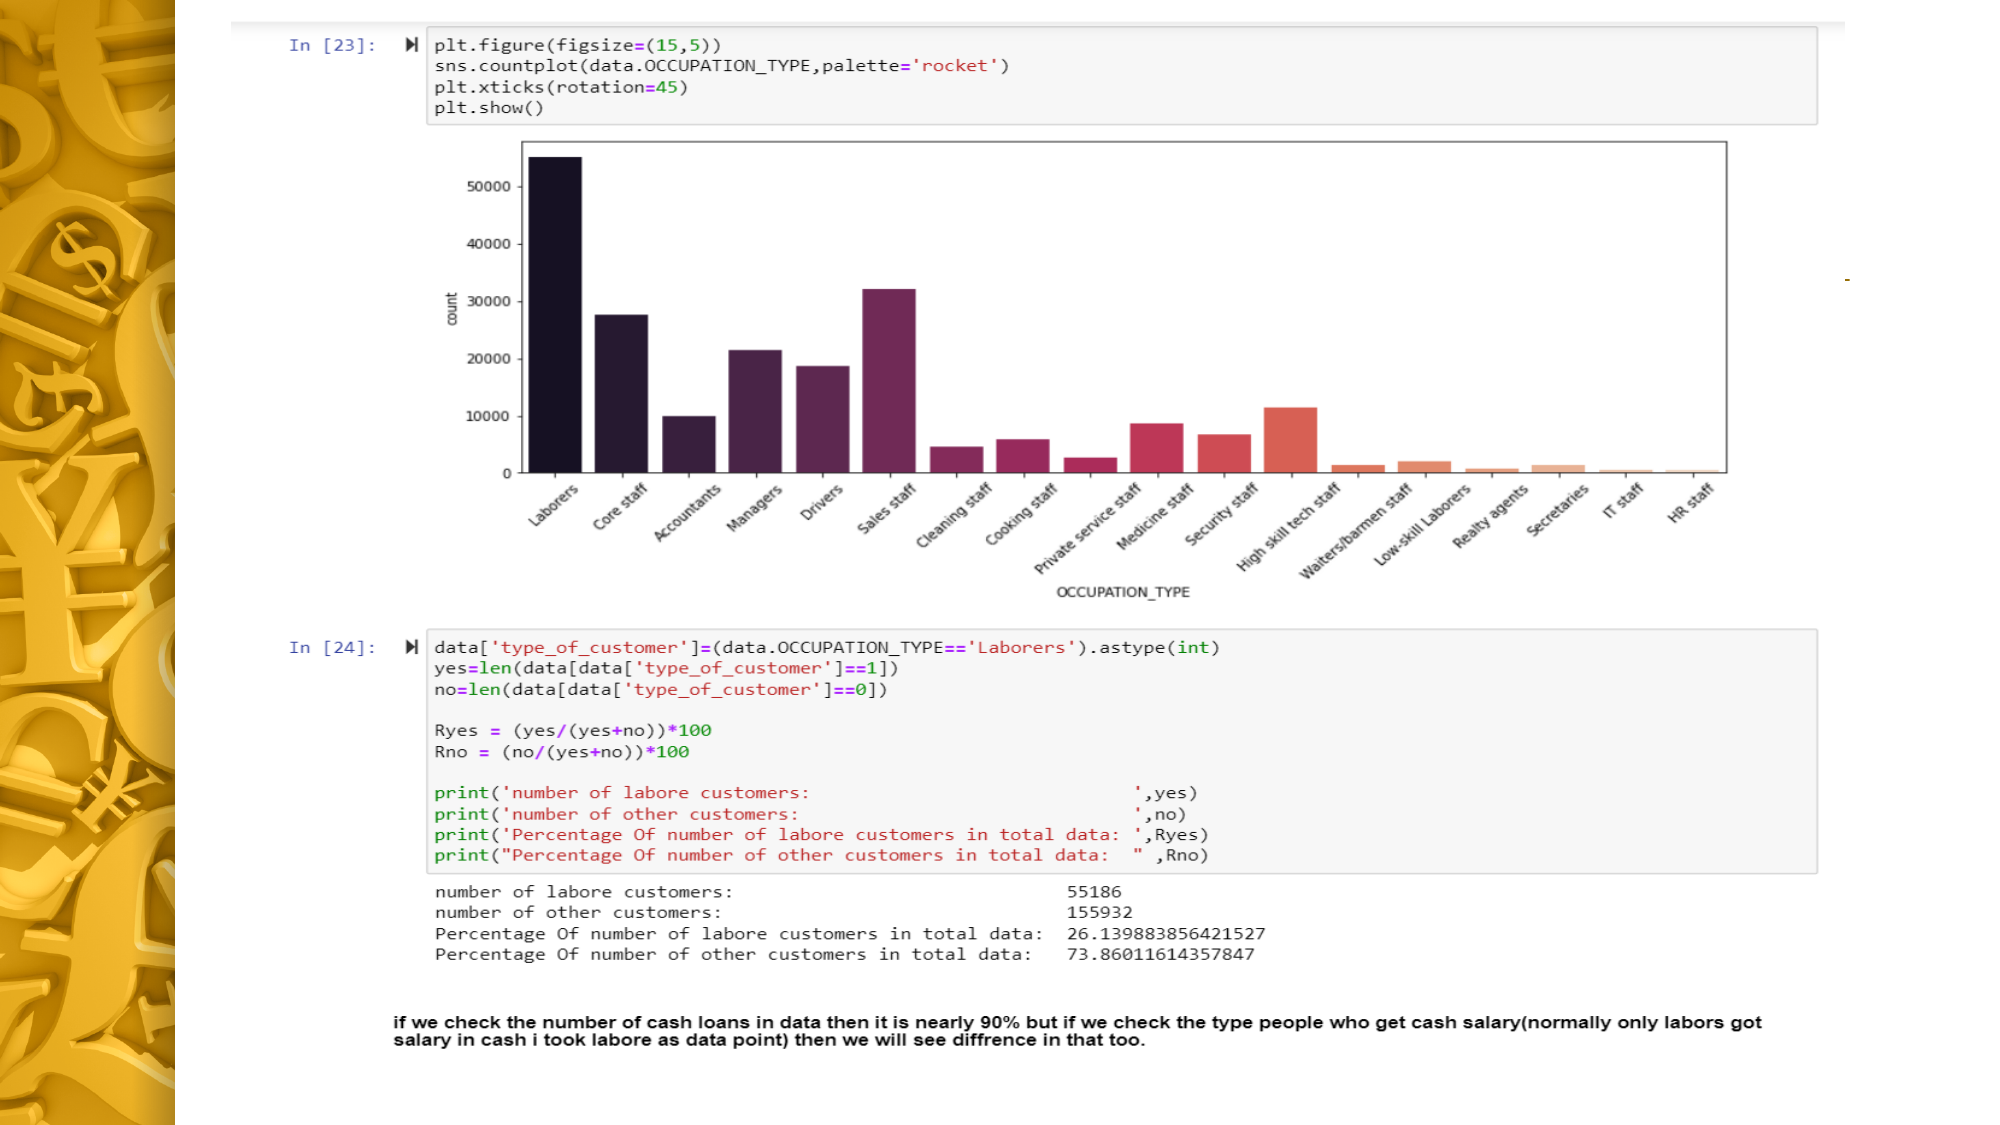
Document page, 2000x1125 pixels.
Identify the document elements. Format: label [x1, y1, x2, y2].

picture [0, 0, 175, 1125]
list [231, 19, 1845, 1060]
